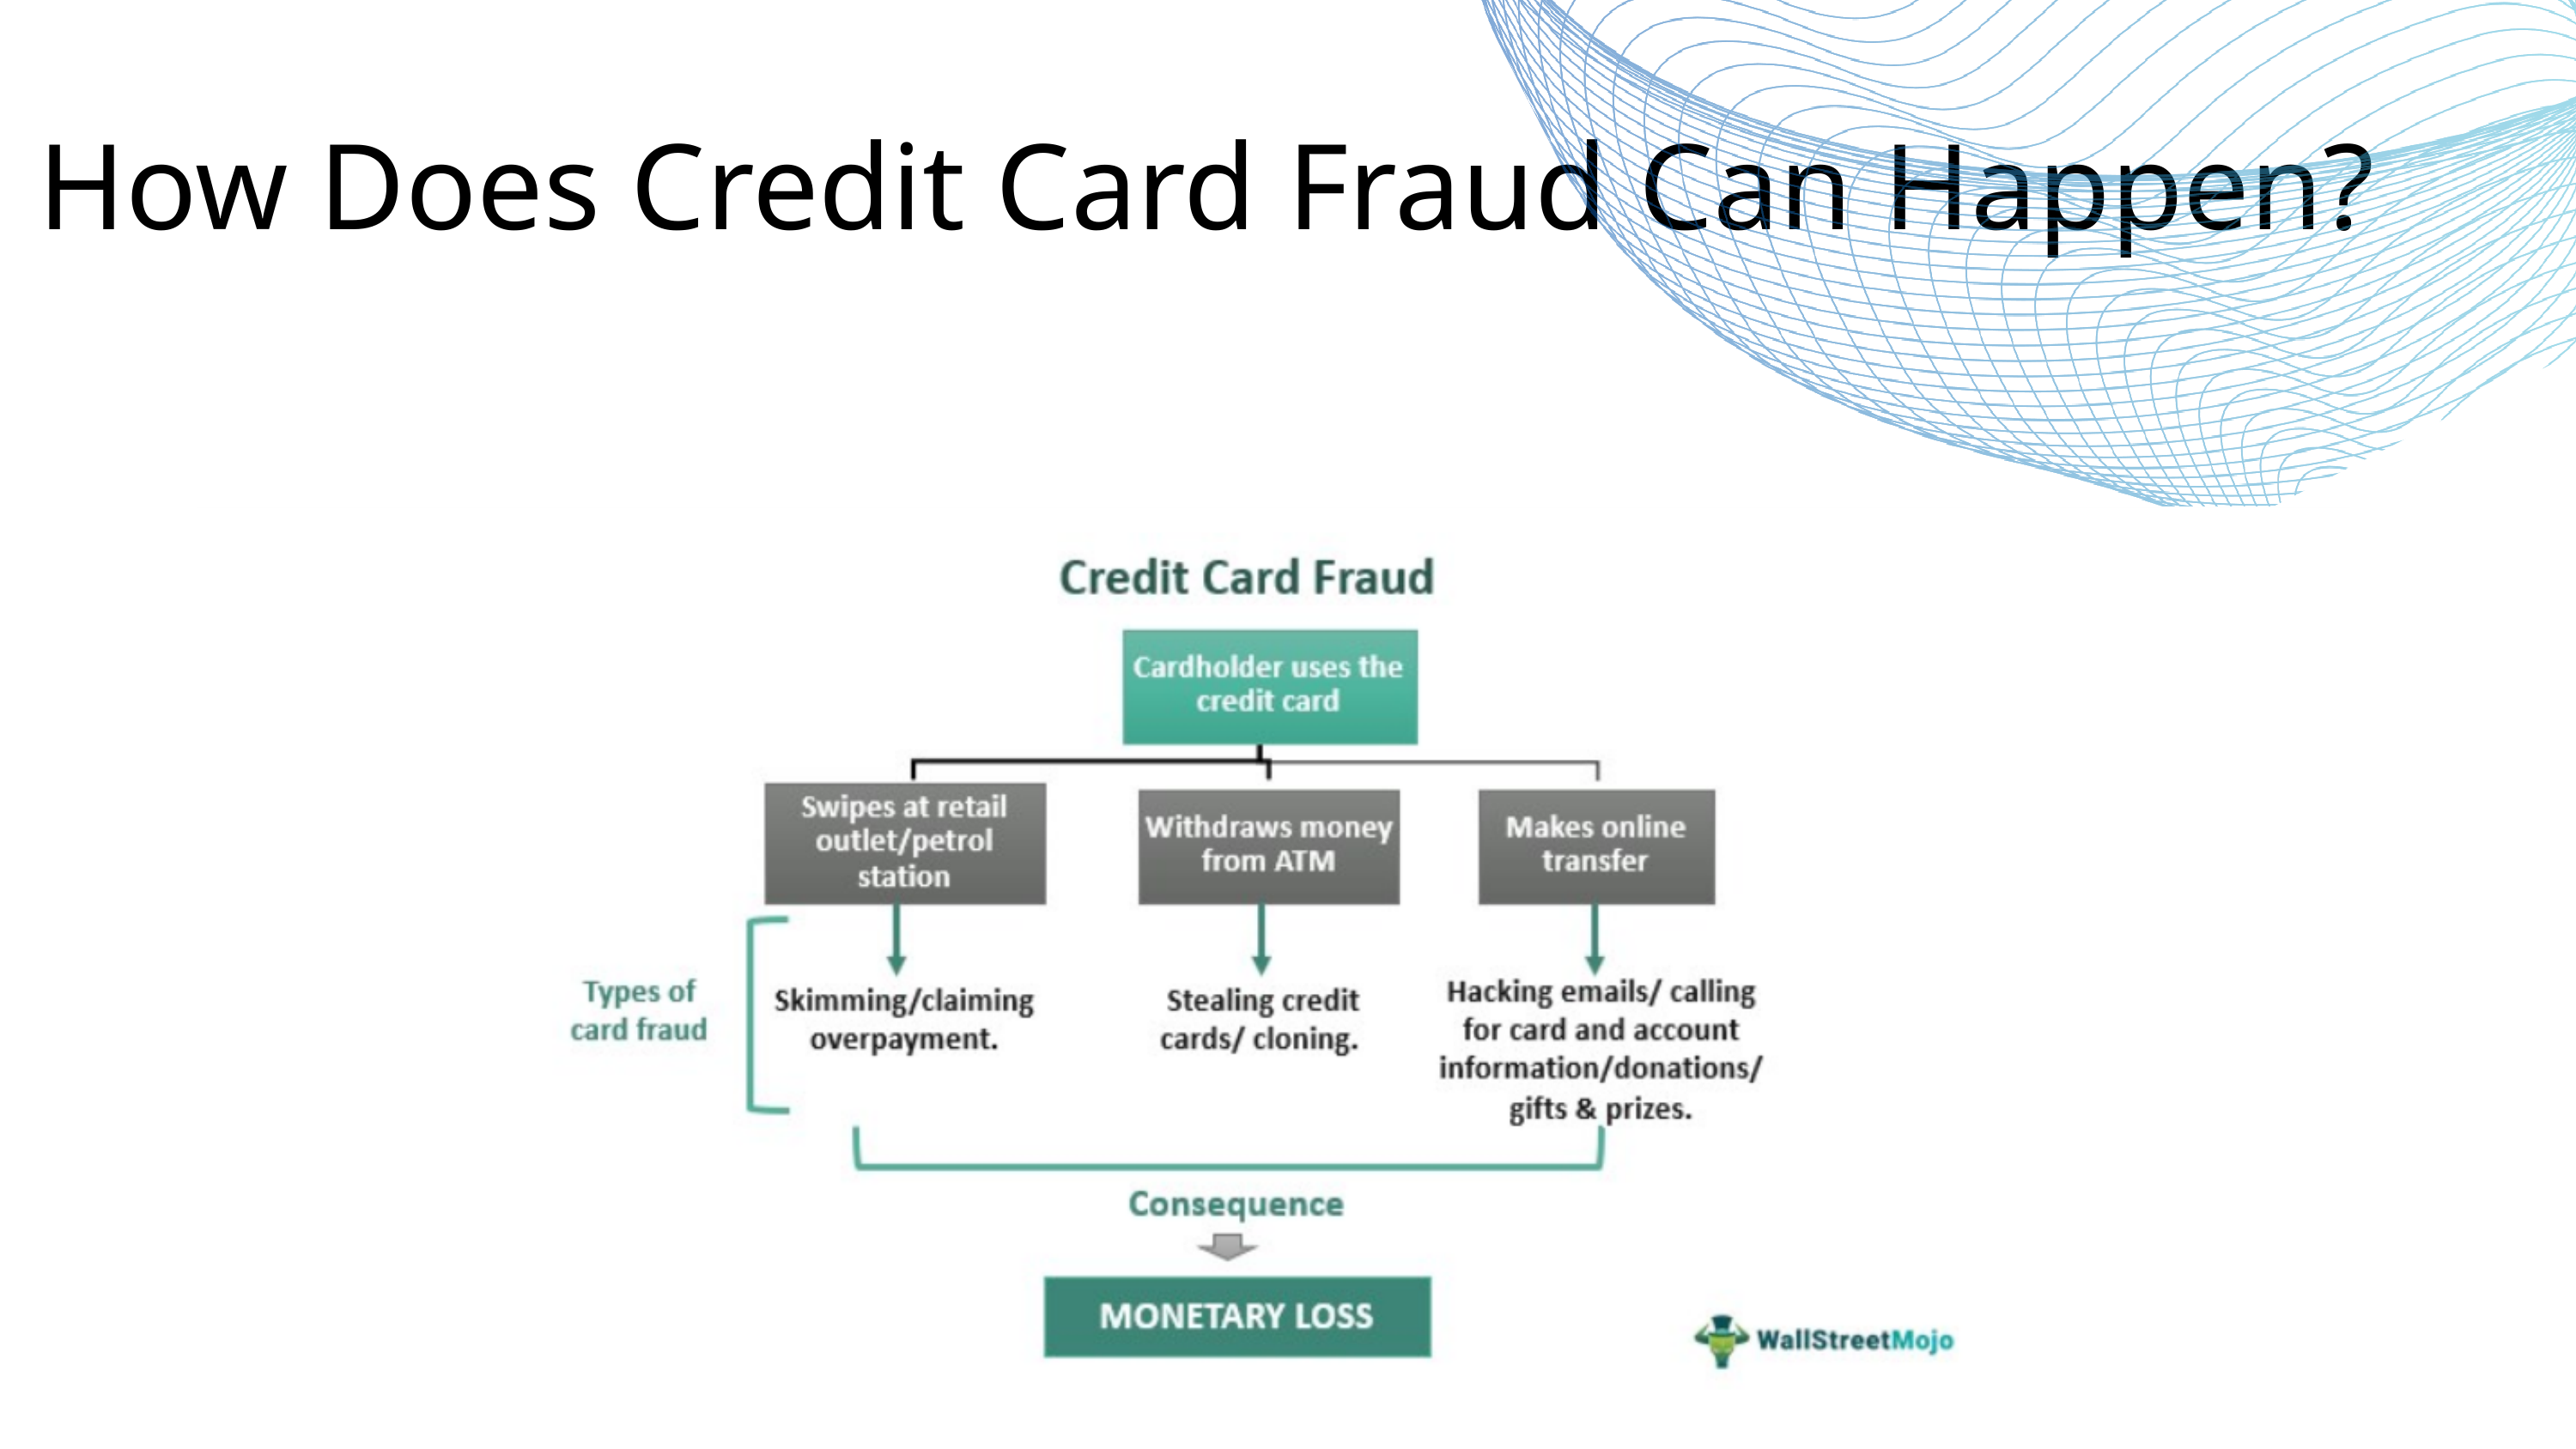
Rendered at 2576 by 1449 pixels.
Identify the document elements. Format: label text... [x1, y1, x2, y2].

text_box [197, 506, 2350, 1429]
text_box How Does Credit Card Fraud Can Happen? [0, 87, 1606, 253]
text_box [1476, 0, 2576, 506]
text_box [1493, 506, 1929, 943]
